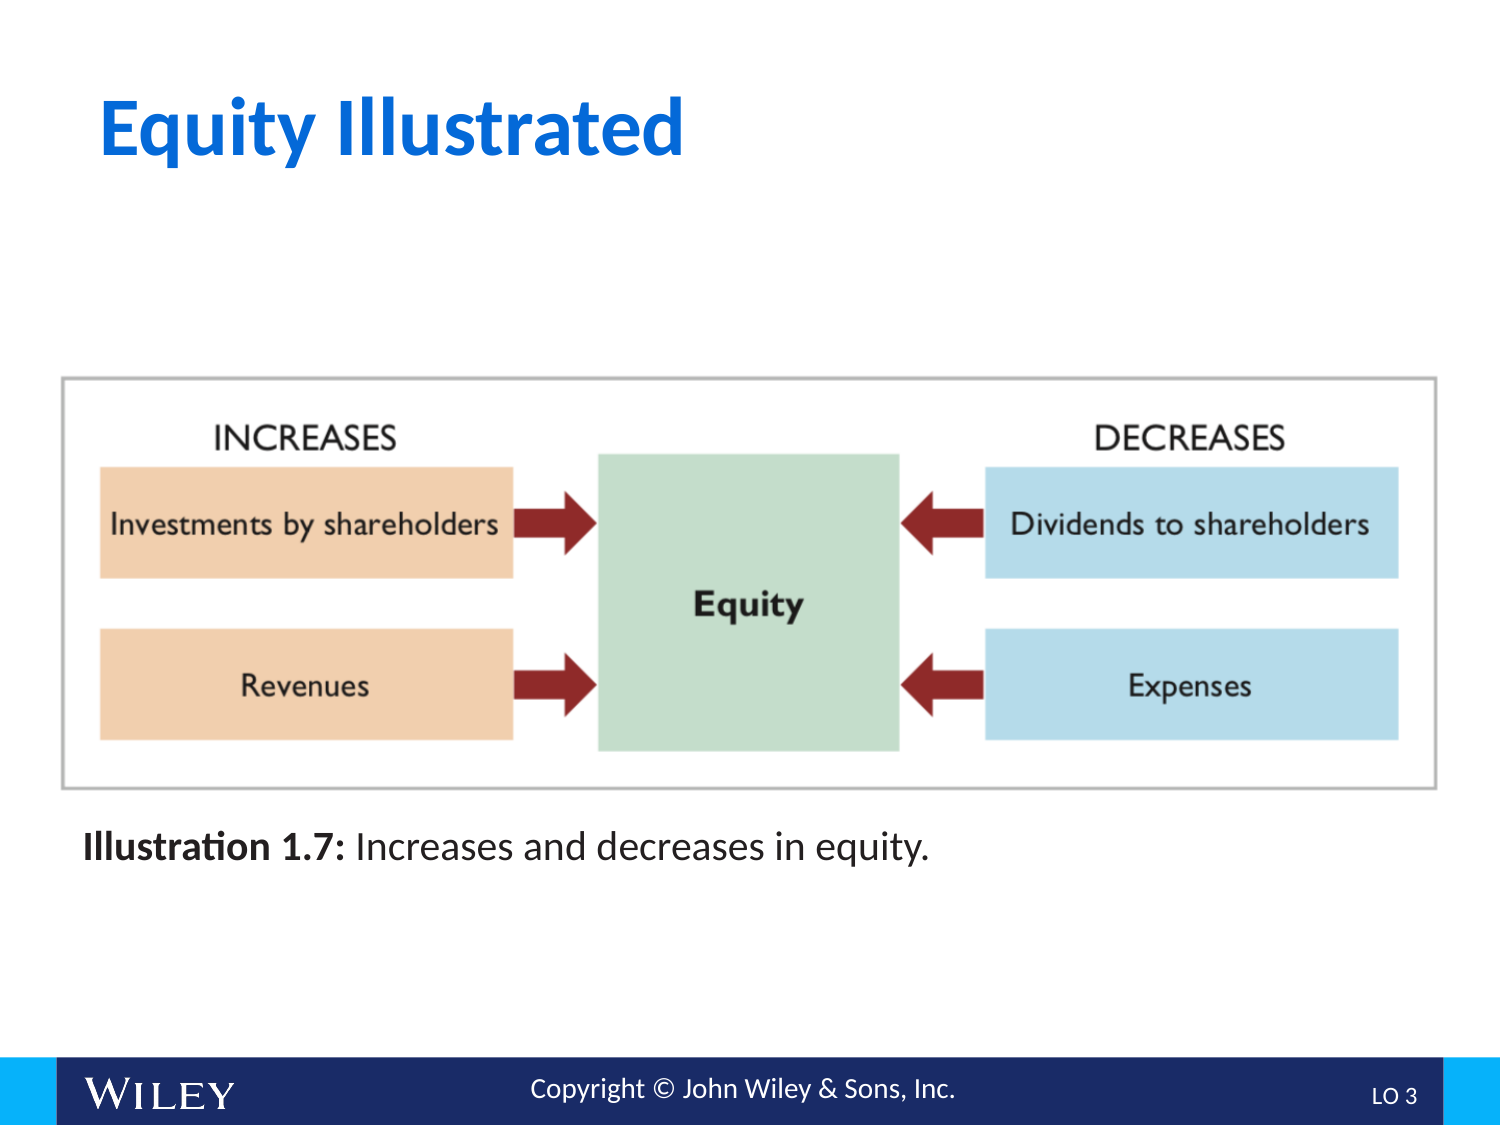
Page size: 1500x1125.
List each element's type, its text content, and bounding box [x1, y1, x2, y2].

picture [51, 362, 1448, 804]
list L O 3 [1309, 1065, 1433, 1125]
title Equity Illustrated [84, 75, 1416, 215]
list Illustration 1.7: Increases and decreases in equity. [67, 810, 1386, 1014]
